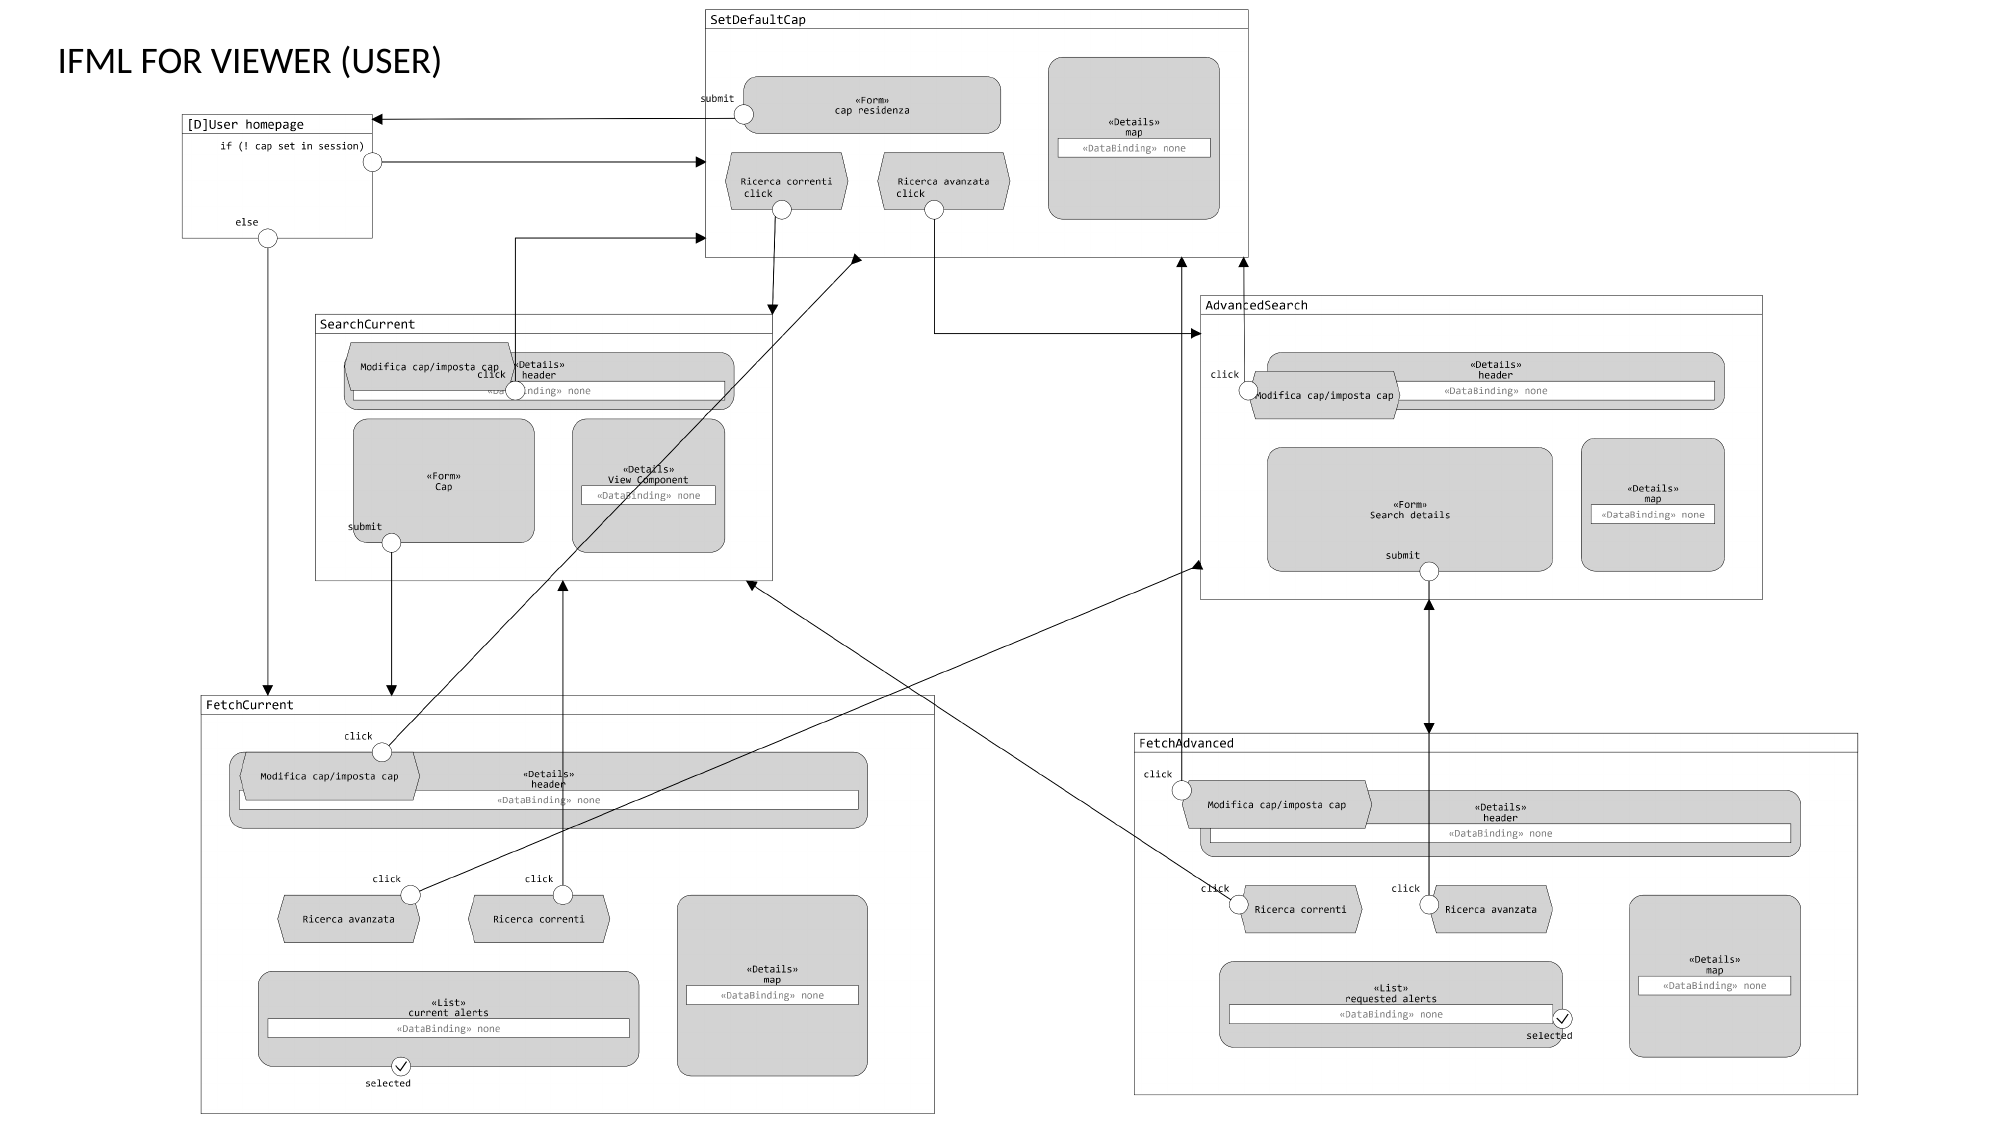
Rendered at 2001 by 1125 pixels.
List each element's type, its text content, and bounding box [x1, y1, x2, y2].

text_box IFML FOR VIEWER (USER) [42, 28, 173, 89]
picture [173, 0, 1868, 1125]
